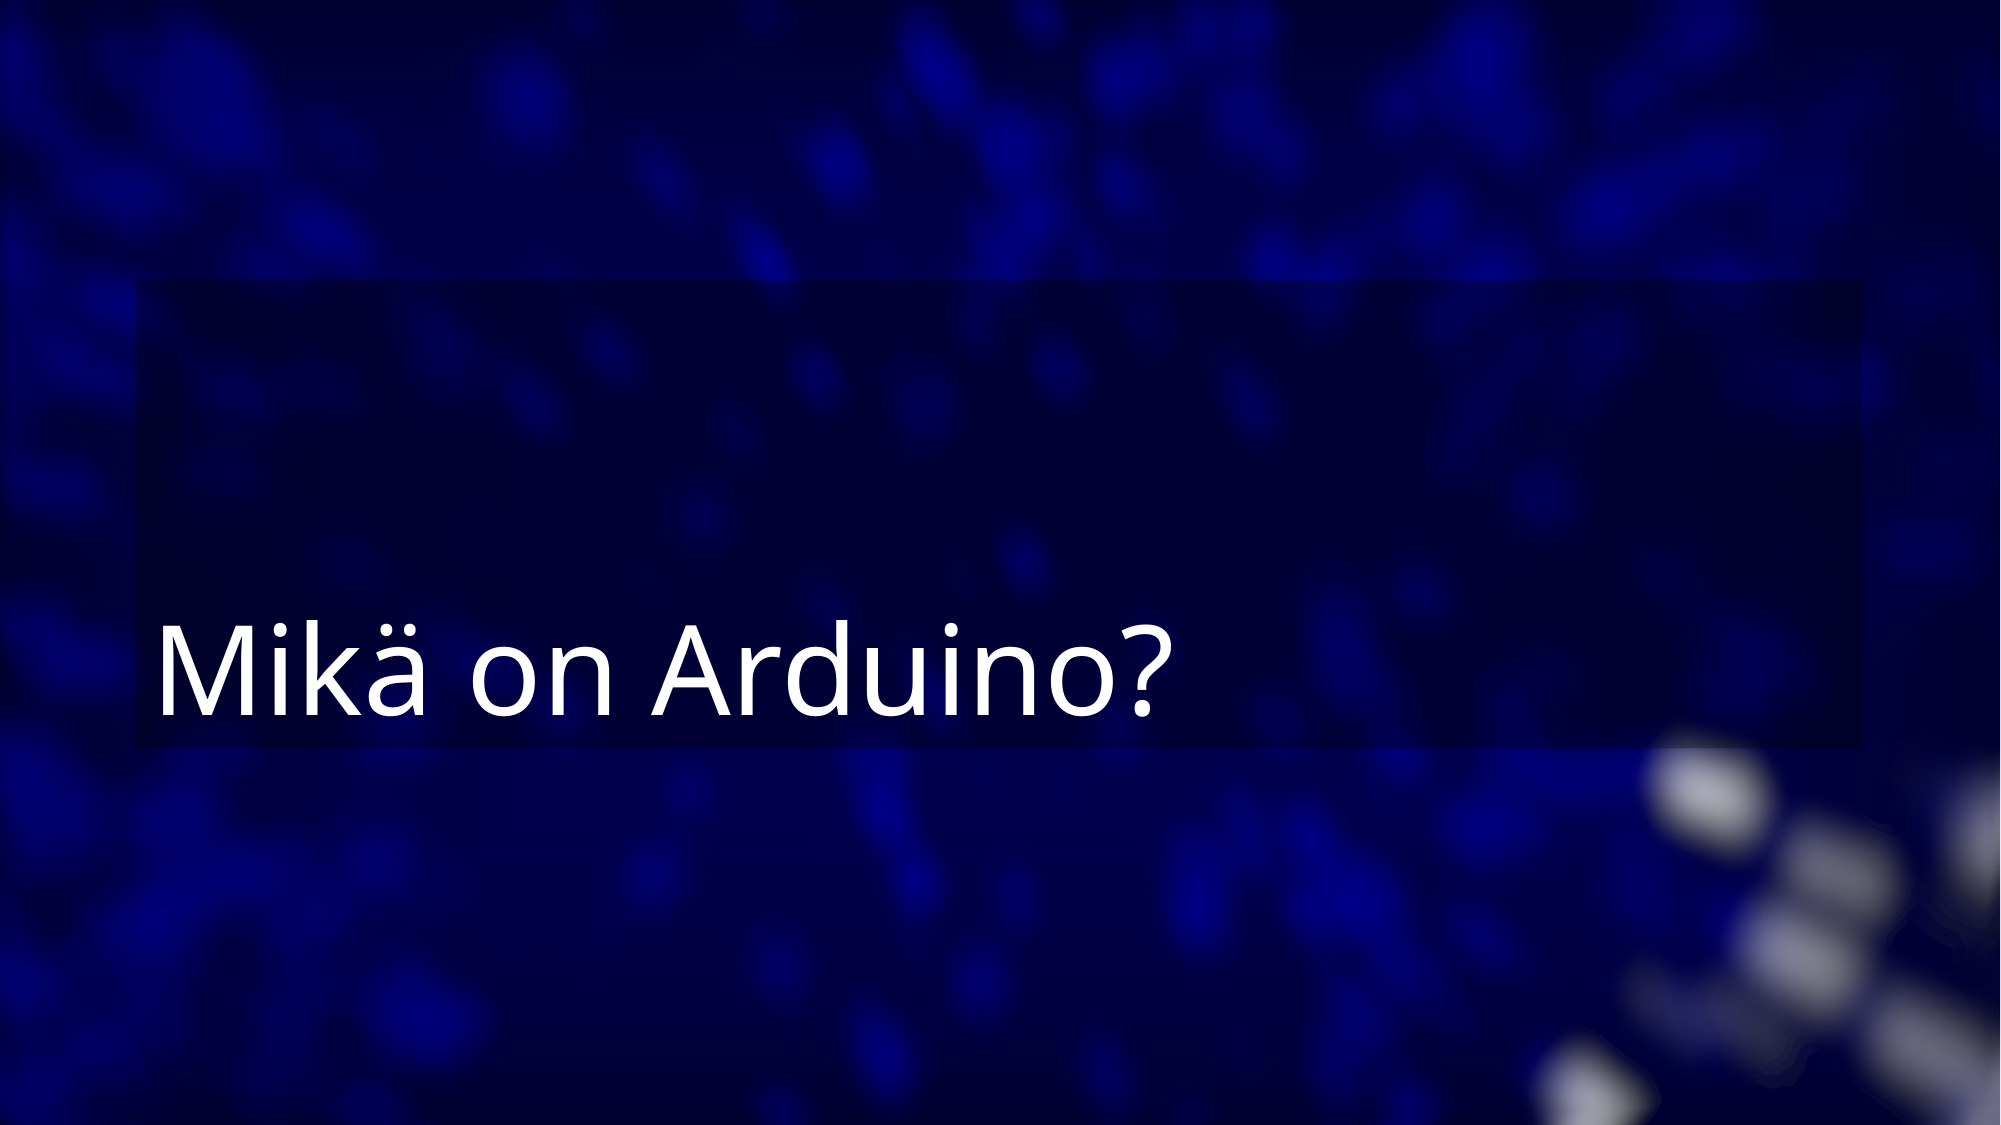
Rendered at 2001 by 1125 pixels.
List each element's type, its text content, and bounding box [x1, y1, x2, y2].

picture [0, 0, 2001, 1125]
title Mikä on Arduino? [136, 280, 1862, 749]
